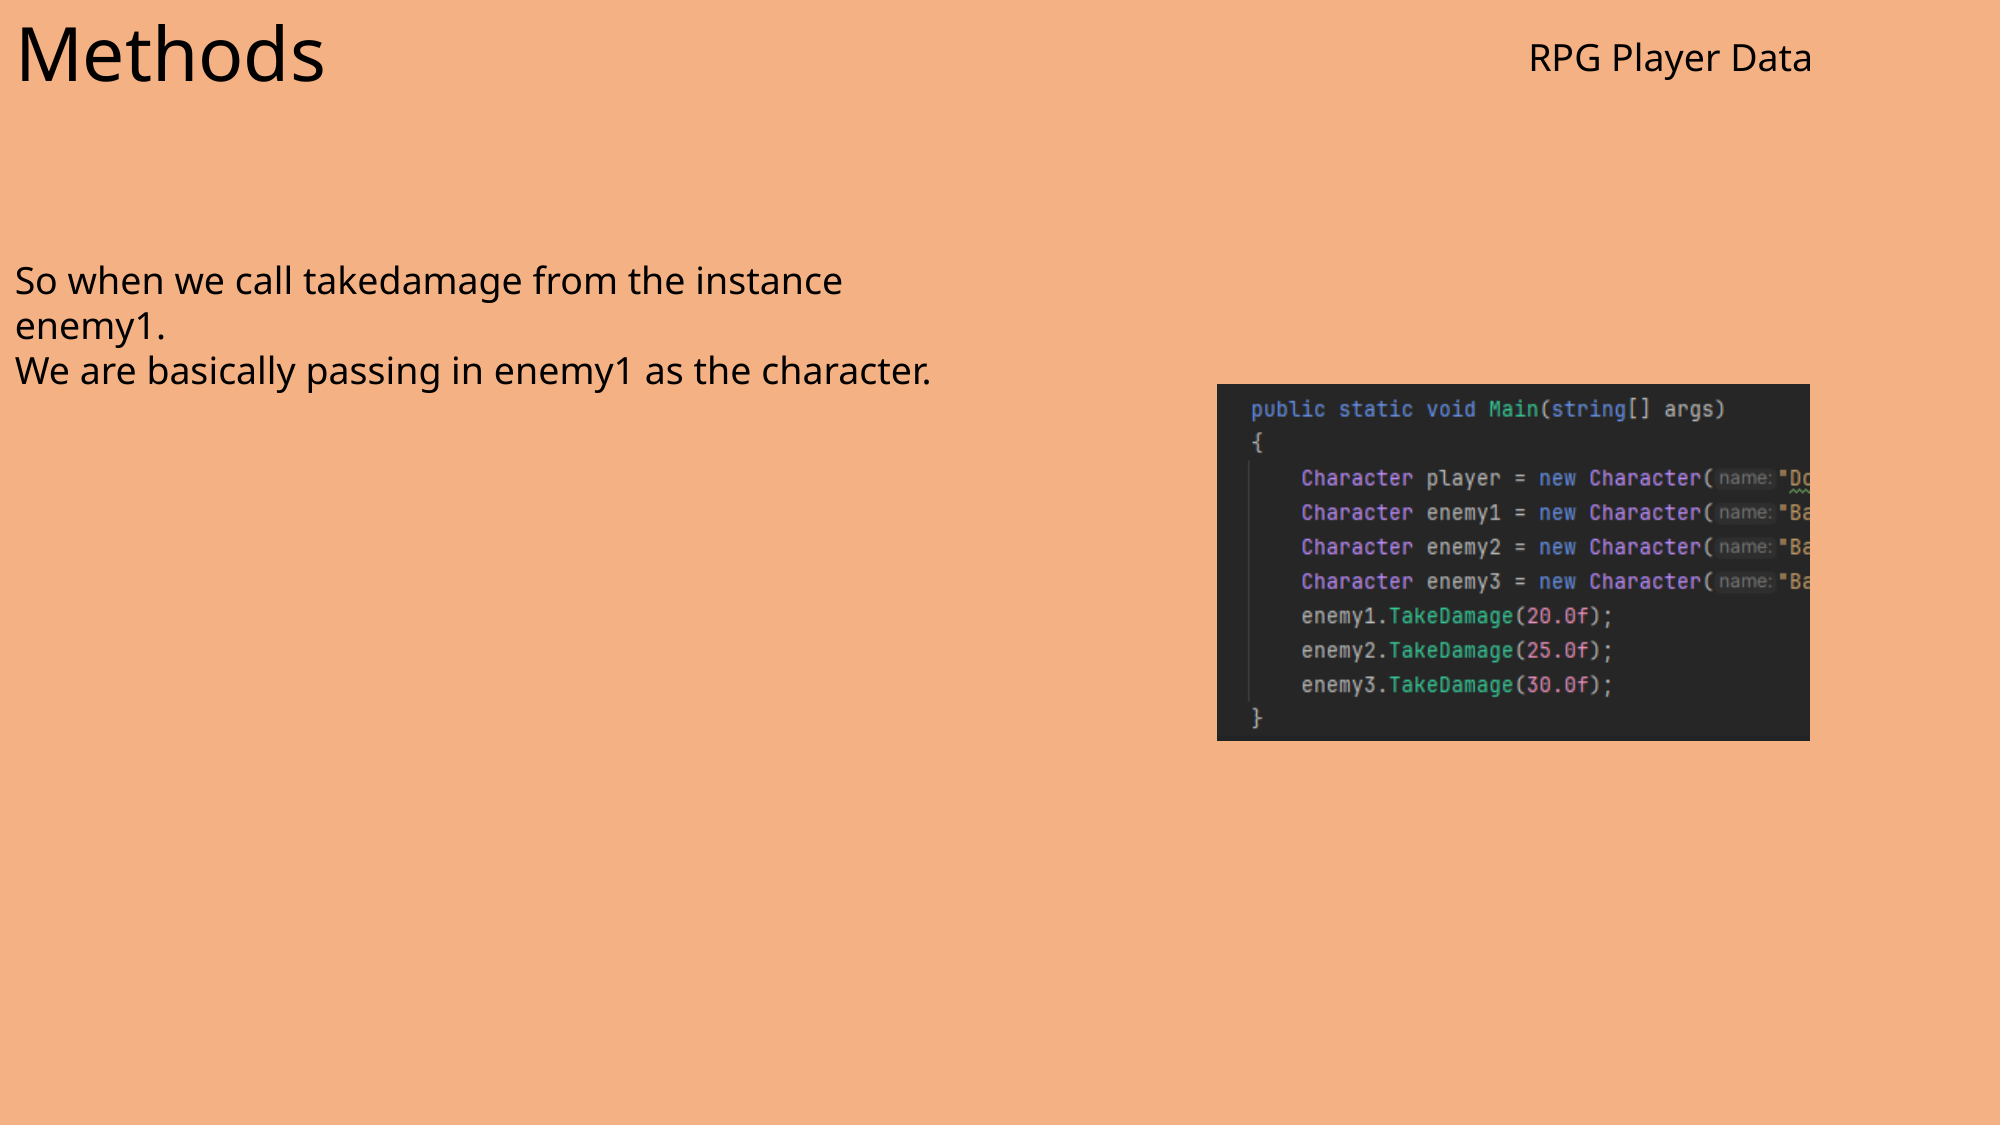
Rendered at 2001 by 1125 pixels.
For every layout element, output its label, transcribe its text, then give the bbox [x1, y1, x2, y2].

picture [1217, 384, 1810, 741]
text_box RPG Player Data [1513, 26, 2000, 87]
text_box So when we call takedamage from the instance enemy1. We are basically passing in enemy1 as the character. [0, 250, 1016, 400]
title Methods [0, 0, 1670, 115]
